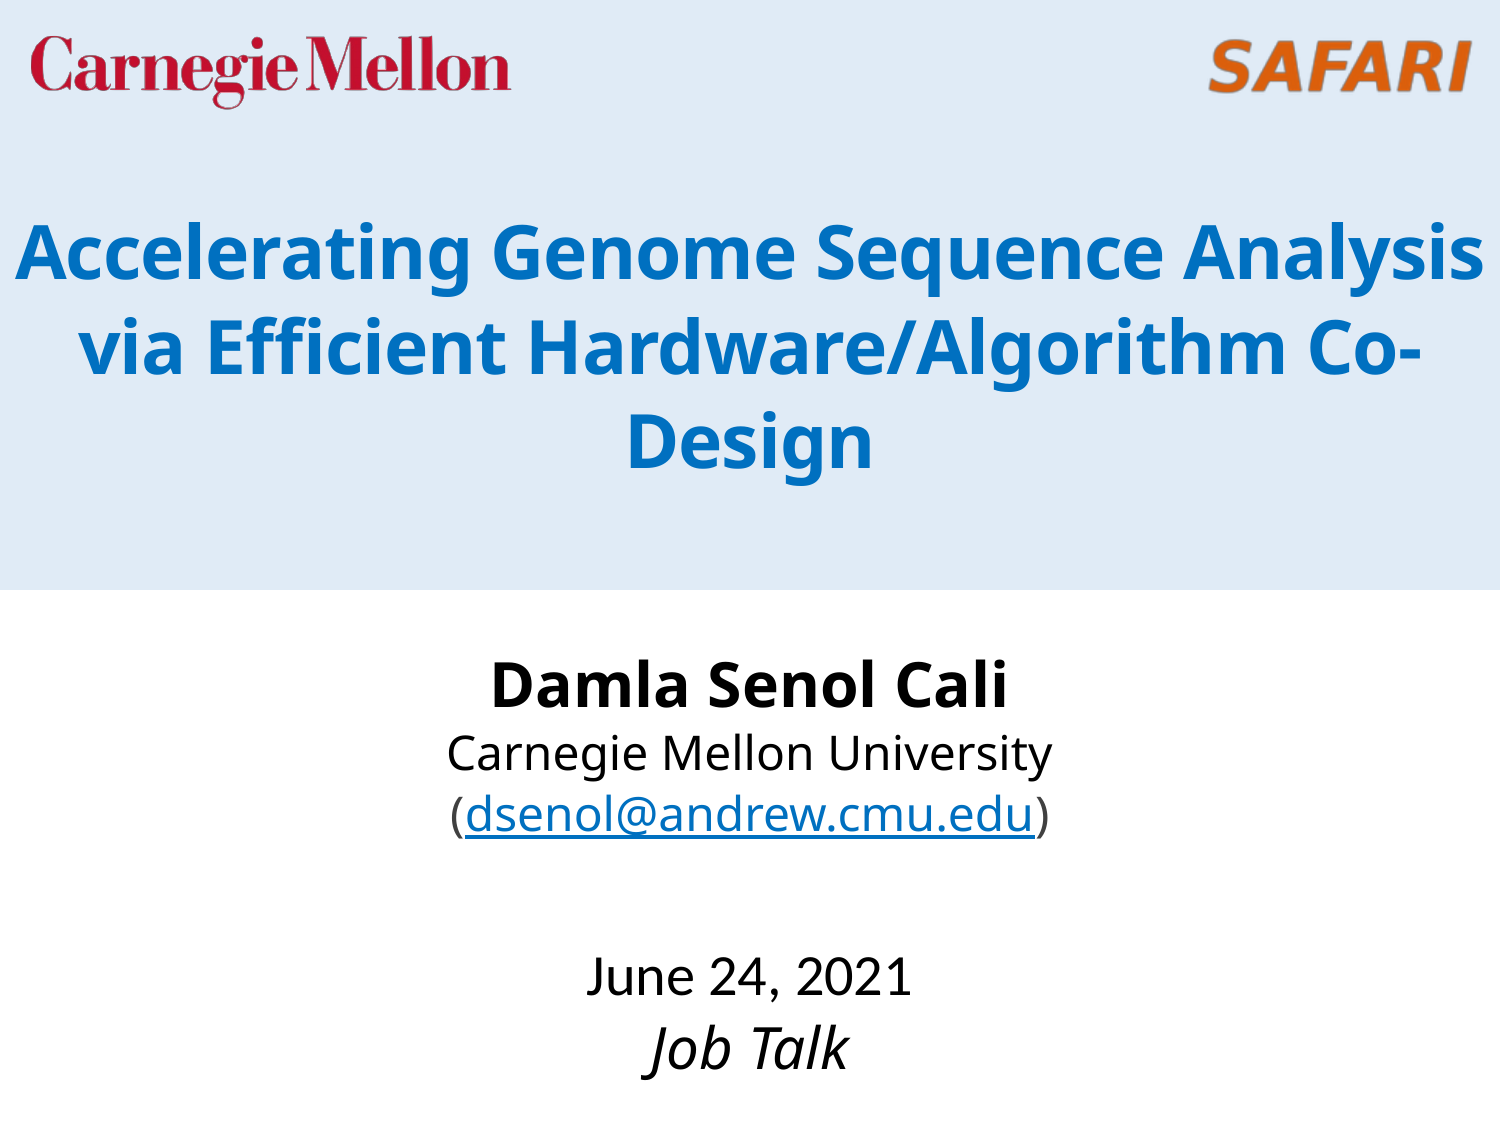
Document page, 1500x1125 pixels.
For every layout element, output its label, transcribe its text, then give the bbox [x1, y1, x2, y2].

picture [19, 20, 520, 115]
title Accelerating Genome Sequence Analysis via Efficient Hardware/Algorithm Co-Design [0, 0, 1500, 590]
subtitle Damla Senol Cali Carnegie Mellon University (dsenol@andrew.cmu.edu) June 24, 2021 Job Talk [46, 633, 1454, 1125]
picture [1207, 26, 1481, 109]
